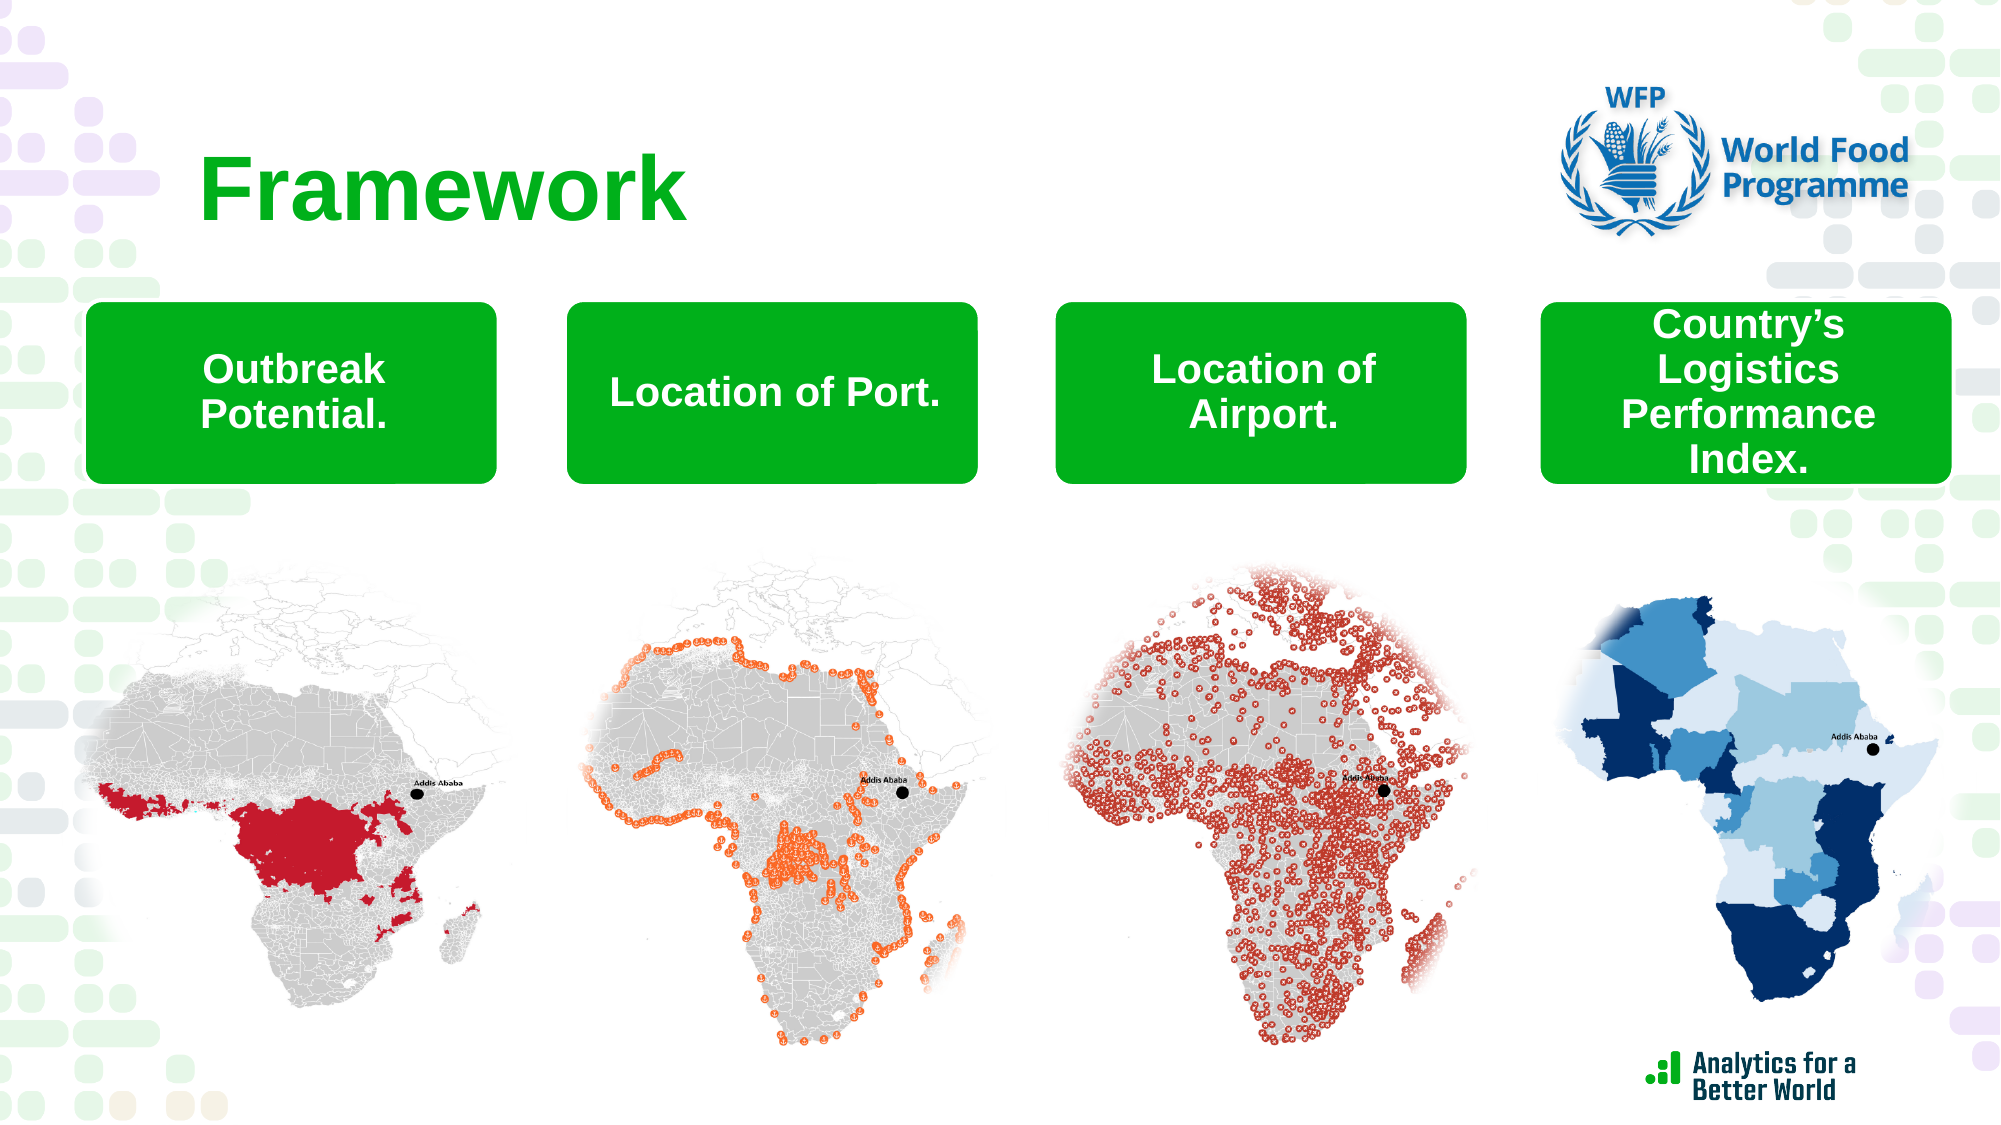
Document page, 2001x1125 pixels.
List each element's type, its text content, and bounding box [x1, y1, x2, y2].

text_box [83, 299, 1955, 487]
title Framework [184, 82, 1909, 297]
picture [0, 0, 2001, 1125]
